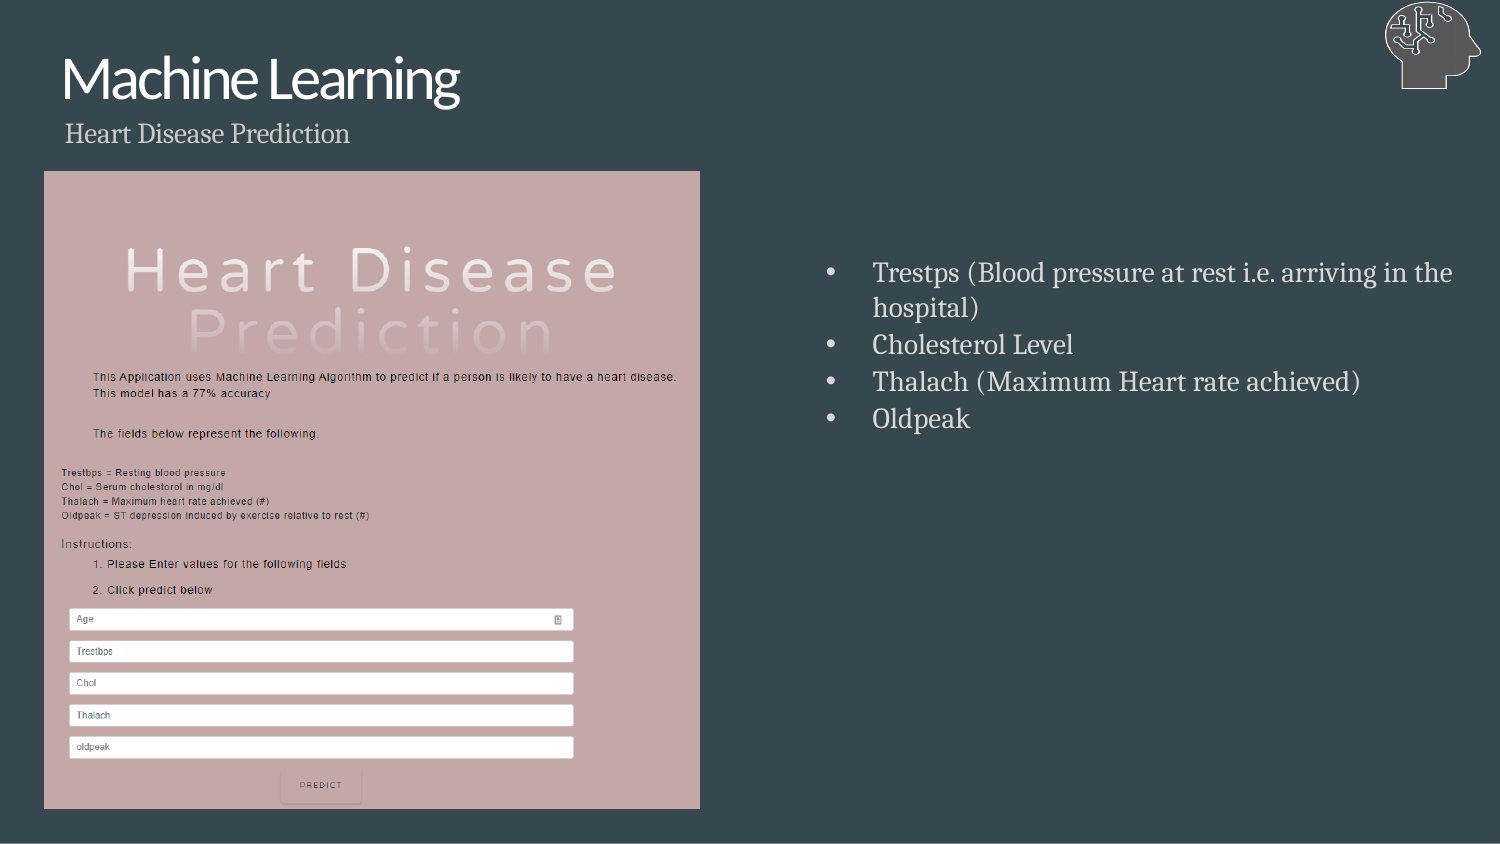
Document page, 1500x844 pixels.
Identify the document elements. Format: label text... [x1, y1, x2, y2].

text_box Machine Learning [44, 34, 706, 112]
text_box Trestps (Blood pressure at rest i.e. arriving in the hospital) Cholesterol Level Thalach (Maximum Heart rate achieved) Oldpeak [823, 214, 1462, 546]
picture [1366, 0, 1500, 98]
text_box Heart Disease Prediction [62, 112, 483, 150]
picture [43, 171, 701, 810]
